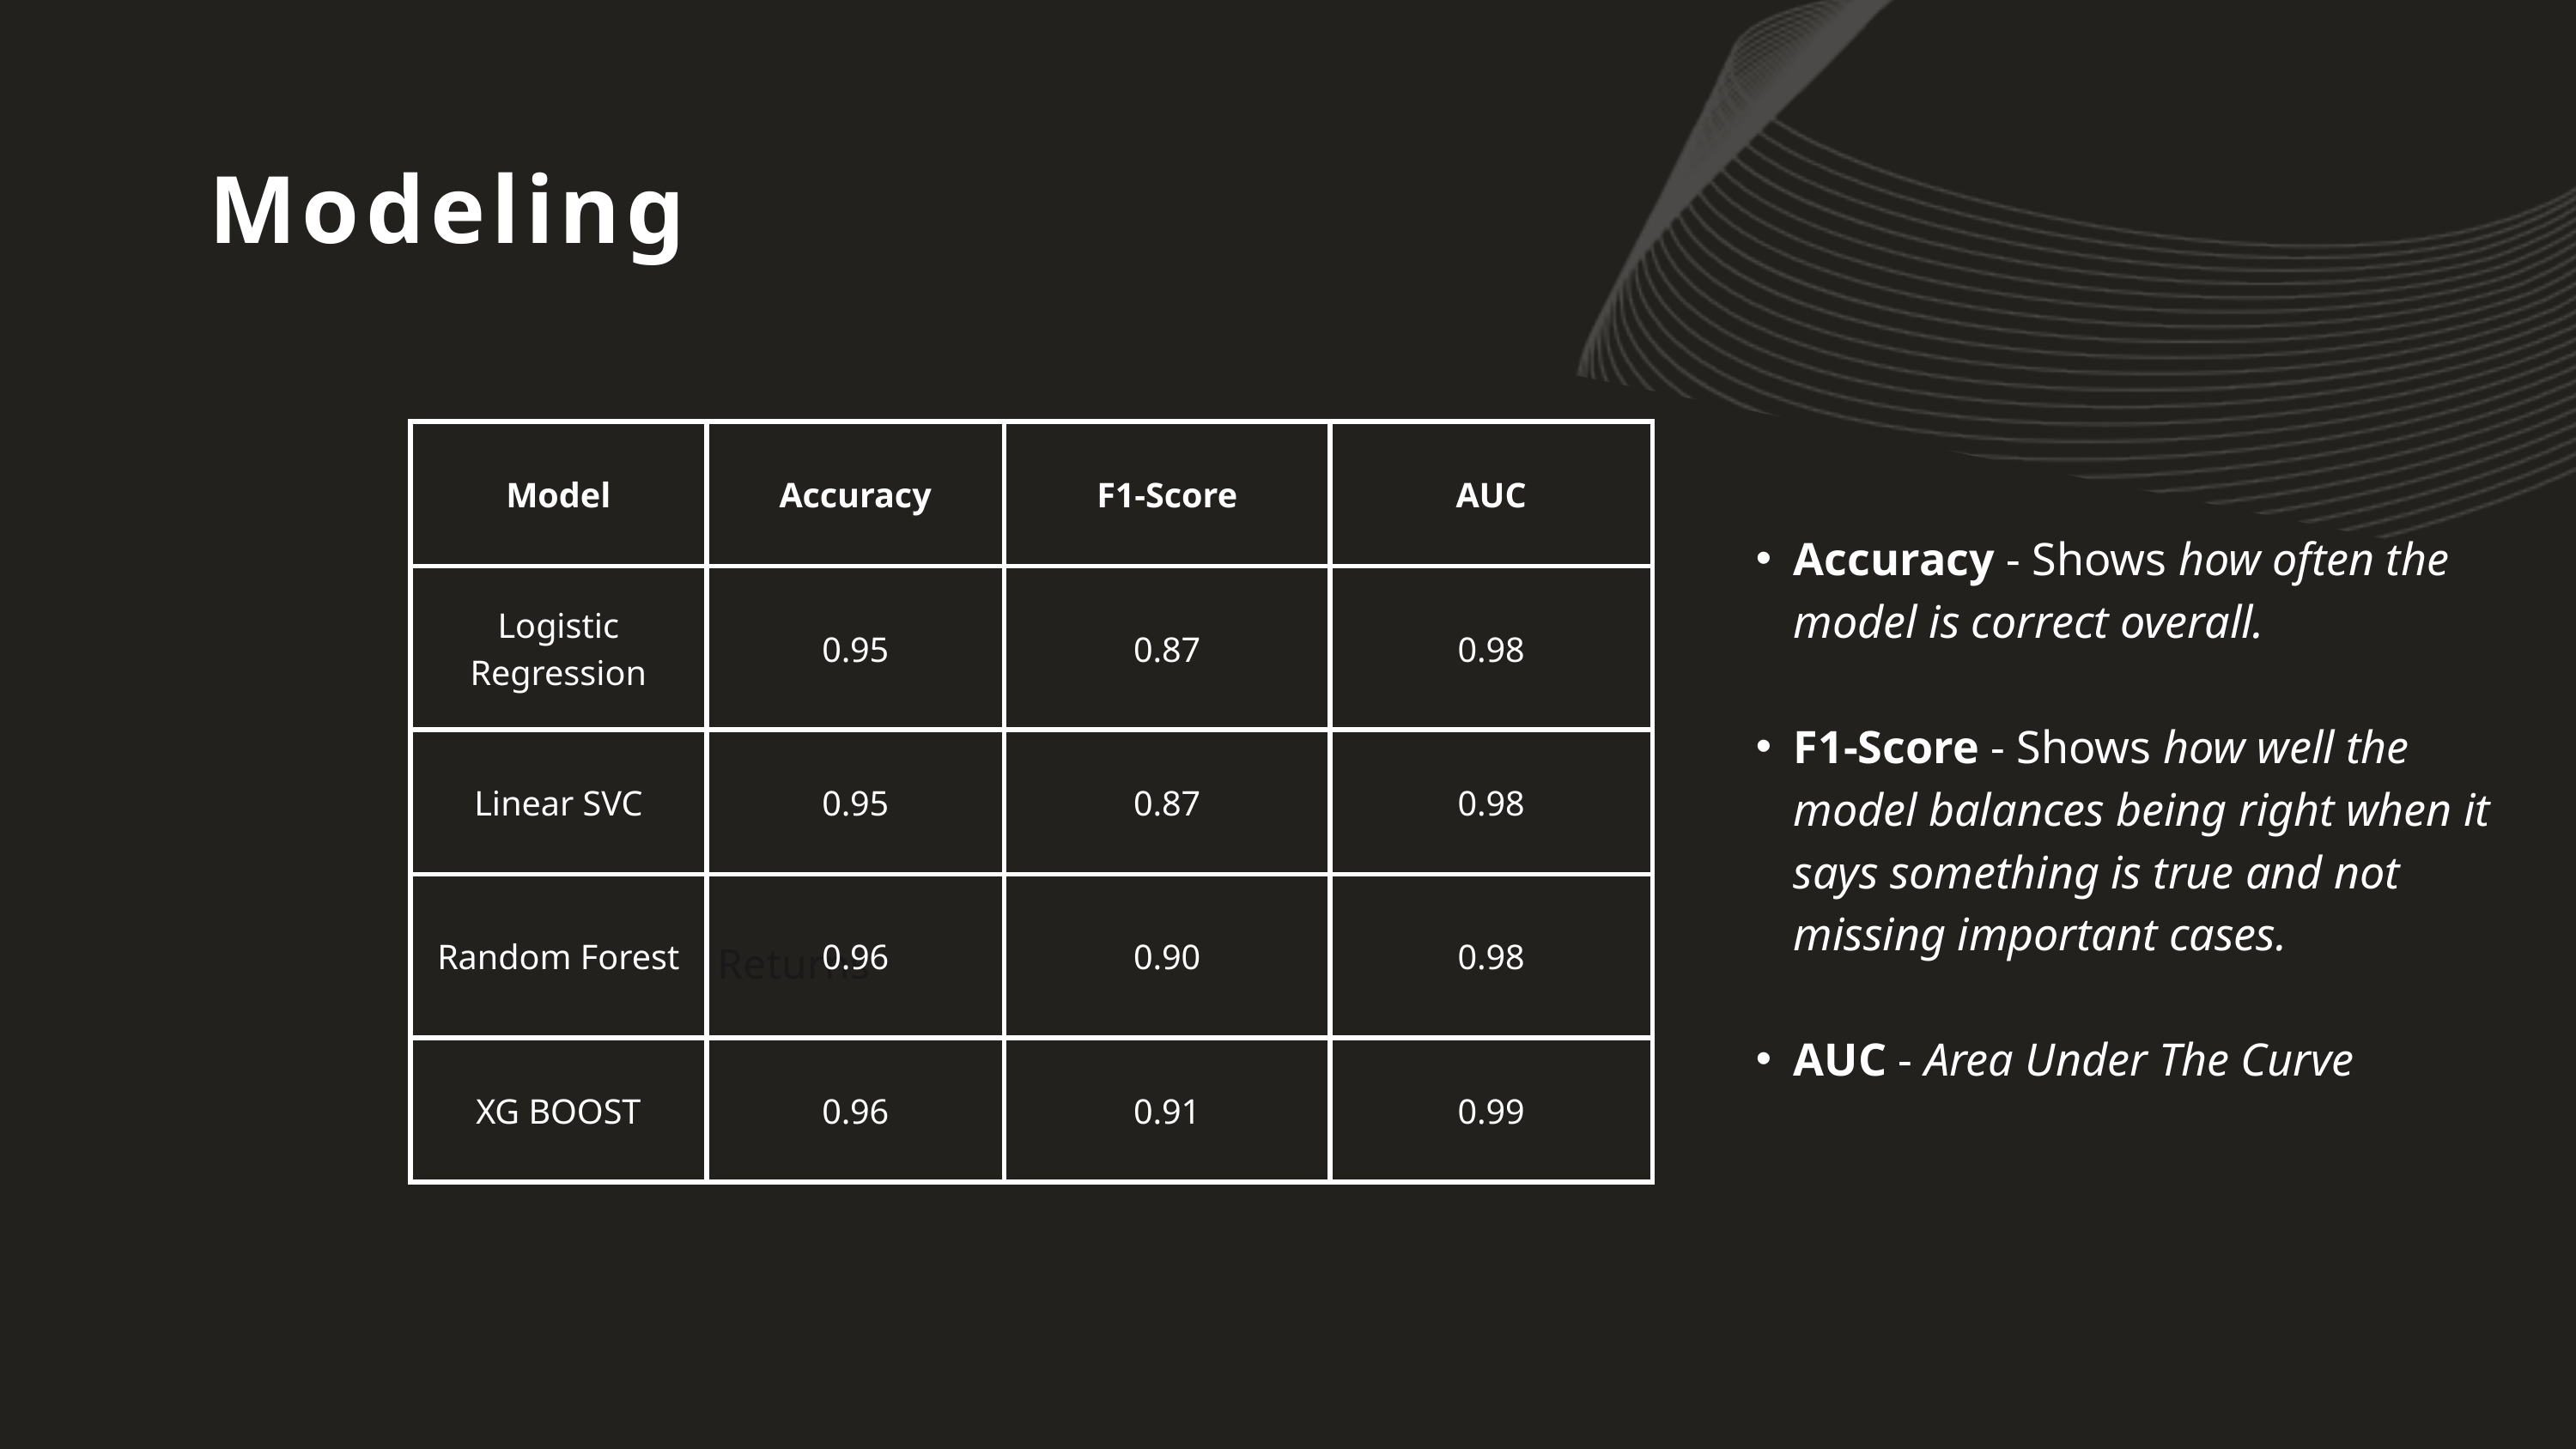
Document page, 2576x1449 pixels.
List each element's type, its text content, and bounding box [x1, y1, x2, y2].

table_cell Linear SVC [413, 732, 704, 872]
table_cell 0.98 [1333, 568, 1650, 727]
table_cell 0.98 [1333, 732, 1650, 872]
table_cell 0.91 [1006, 1040, 1327, 1179]
table_cell Logistic Regression [413, 568, 704, 727]
text_box Modeling [209, 131, 820, 262]
table_cell 0.98 [1333, 876, 1650, 1035]
table_cell 0.95 [709, 732, 1002, 872]
table_cell Random Forest [413, 876, 704, 1035]
table_header Accuracy [709, 424, 1002, 564]
table_cell 0.87 [1006, 732, 1327, 872]
table_header Model [413, 424, 704, 564]
table_cell 0.99 [1333, 1040, 1650, 1179]
table_cell 0.96 [709, 1040, 1002, 1179]
table_header AUC [1333, 424, 1650, 564]
text_box Accuracy - Shows how often the model is correct overall. F1-Score - Shows how well the model balances being right when it says something is true and not missing important cases. AUC - Area Under The Curve [1717, 522, 2530, 1085]
table_cell 0.87 [1006, 568, 1327, 727]
text_box [1567, 0, 2576, 578]
table_cell 0.95 [709, 568, 1002, 727]
table_header F1-Score [1006, 424, 1327, 564]
table_cell 0.96 [709, 876, 1002, 1035]
table_cell 0.90 [1006, 876, 1327, 1035]
table_cell XG BOOST [413, 1040, 704, 1179]
